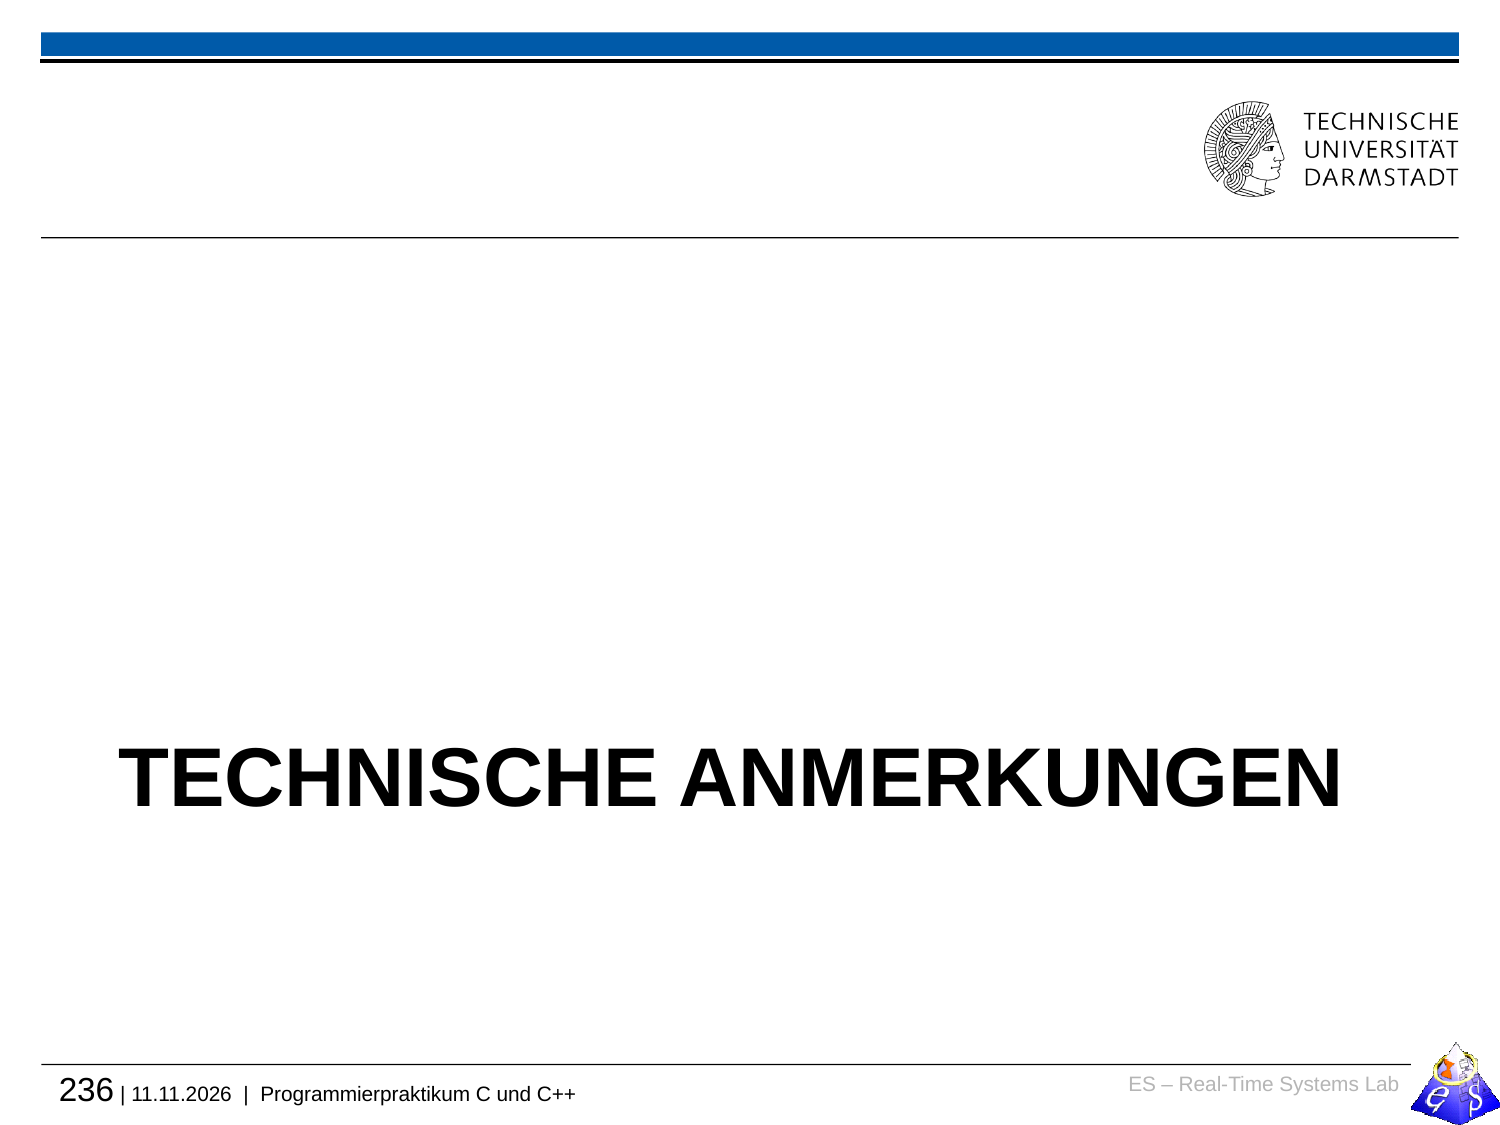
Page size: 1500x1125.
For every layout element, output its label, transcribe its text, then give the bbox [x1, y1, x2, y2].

picture [1175, 84, 1483, 214]
picture [1411, 1041, 1500, 1125]
title Technische Anmerkungen [118, 722, 1394, 947]
